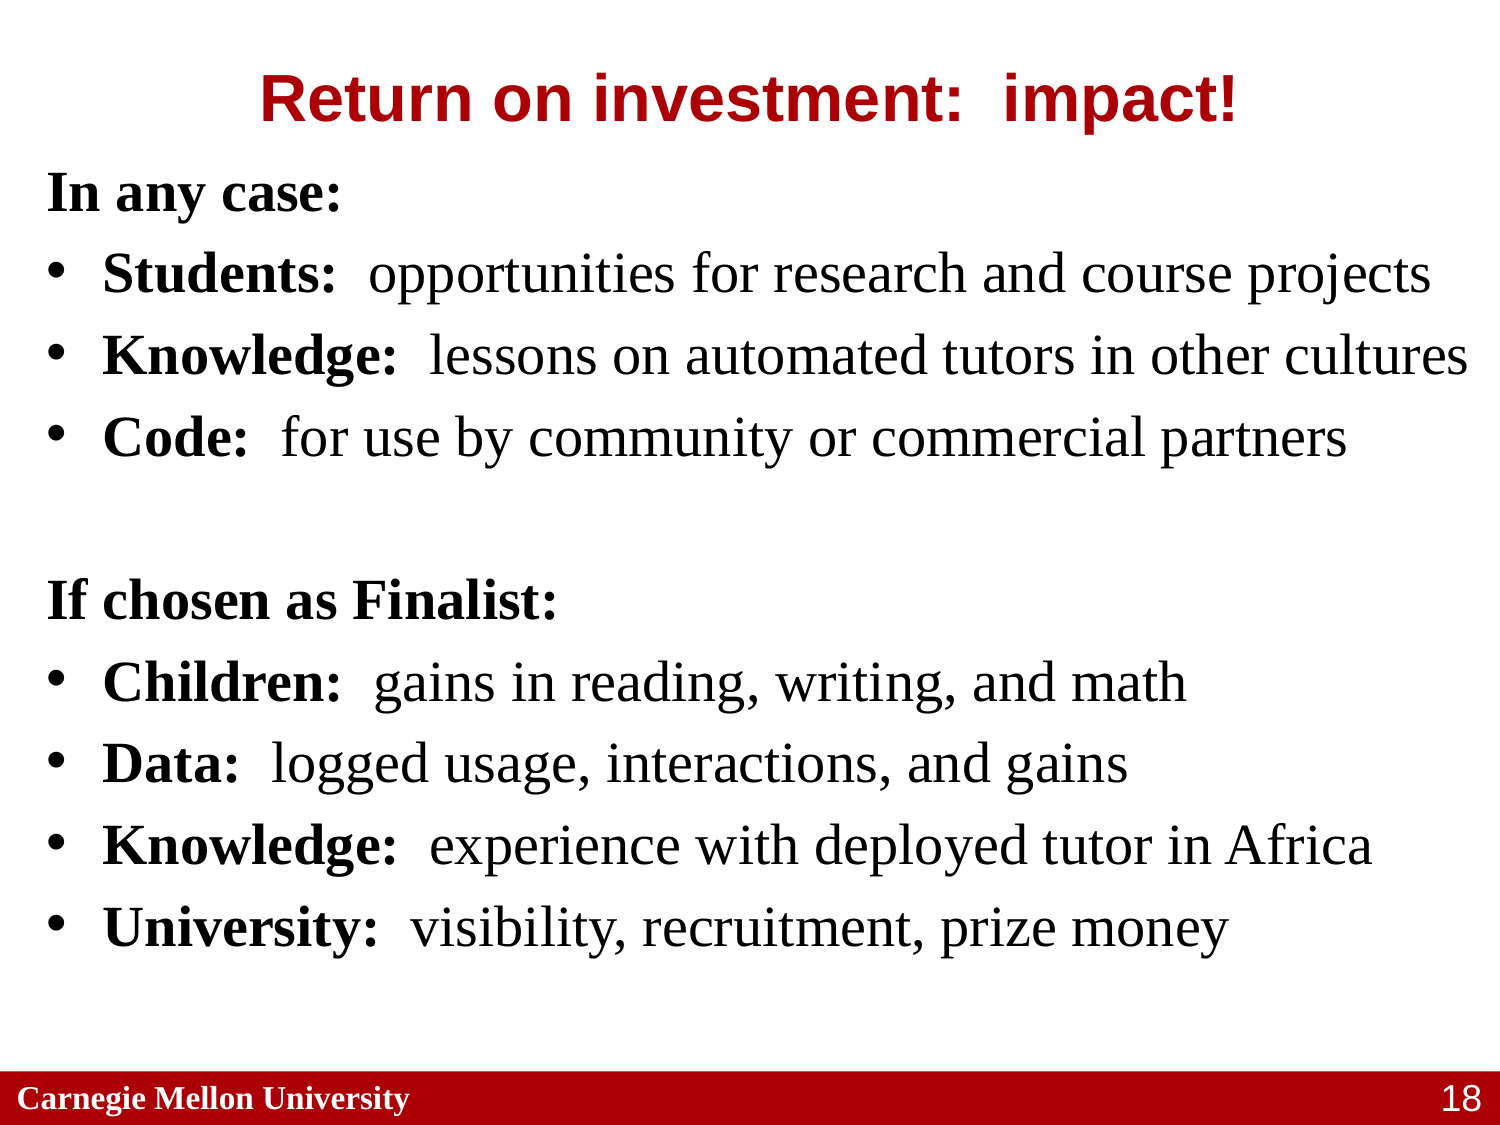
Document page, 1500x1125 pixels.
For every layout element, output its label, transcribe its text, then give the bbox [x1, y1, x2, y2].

list In any case: Students: opportunities for research and course projects Knowledge: lessons on automated tutors in other cultures Code: for use by community or commercial partners If chosen as Finalist: Children: gains in reading, writing, and math Data: logged usage, interactions, and gains Knowledge: experience with deployed tutor in Africa University: visibility, recruitment, prize money [31, 145, 1488, 888]
title Return on investment: impact! [75, 1, 1425, 145]
